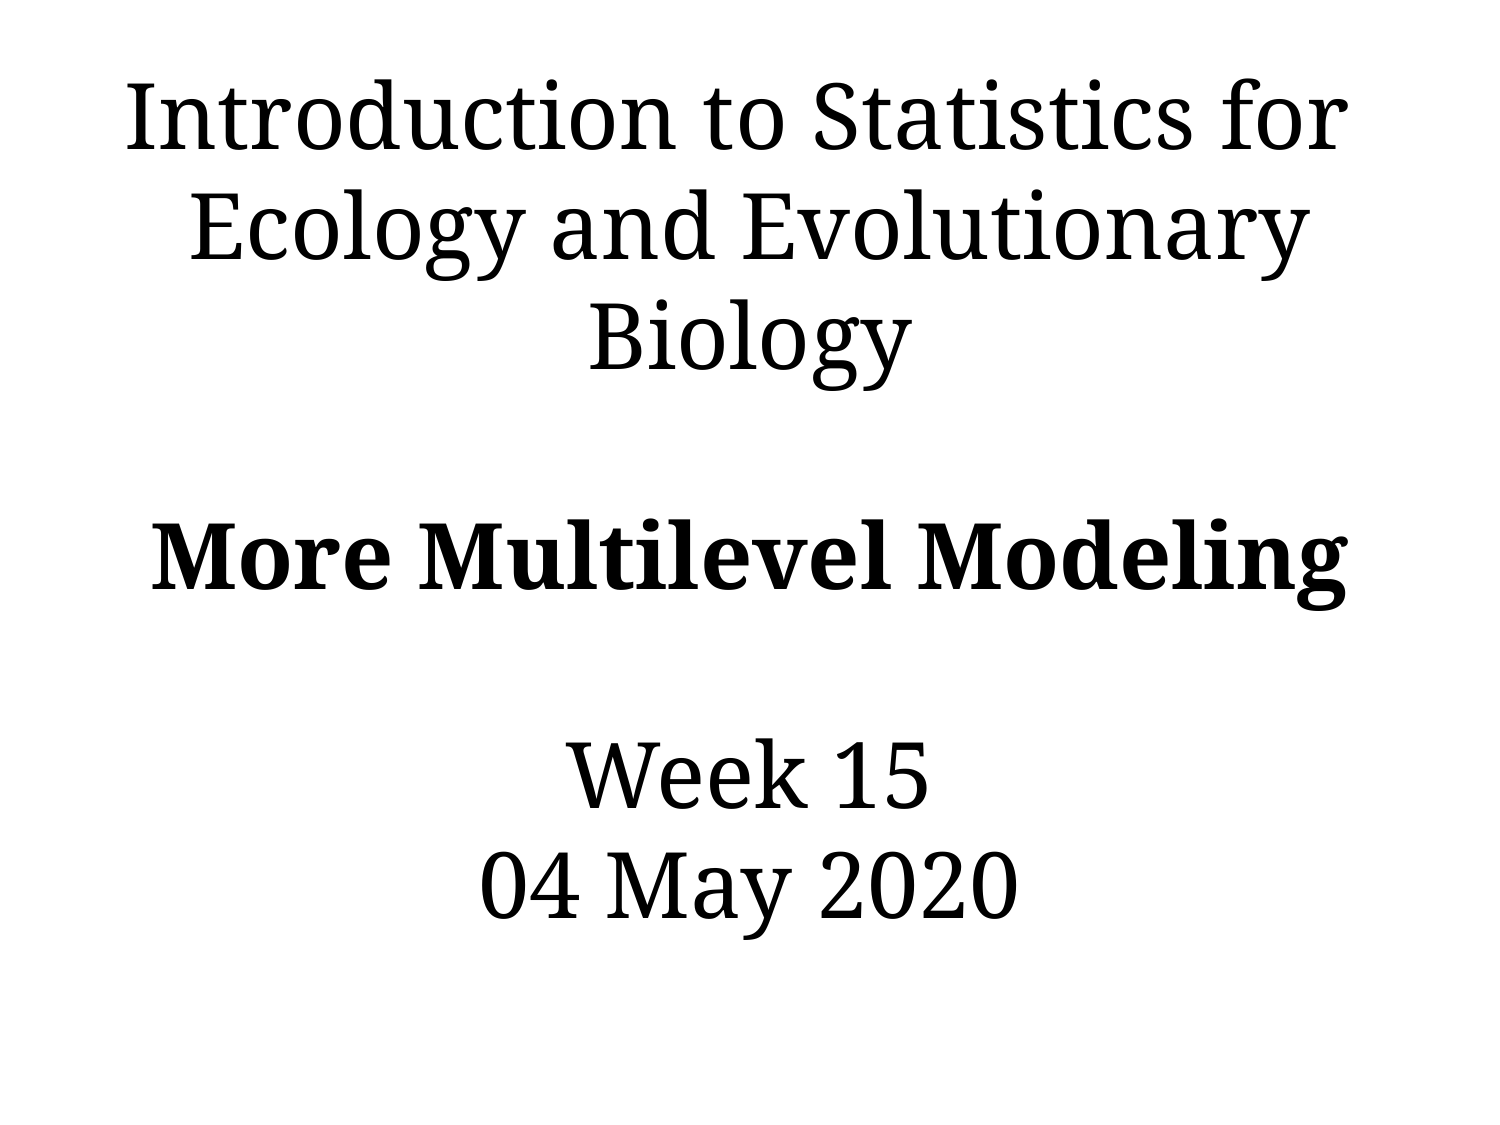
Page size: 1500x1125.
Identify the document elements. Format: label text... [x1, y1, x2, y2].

title Introduction to Statistics for Ecology and Evolutionary Biology More Multilevel Modeling Week 15 04 May 2020 [0, 102, 1500, 1055]
